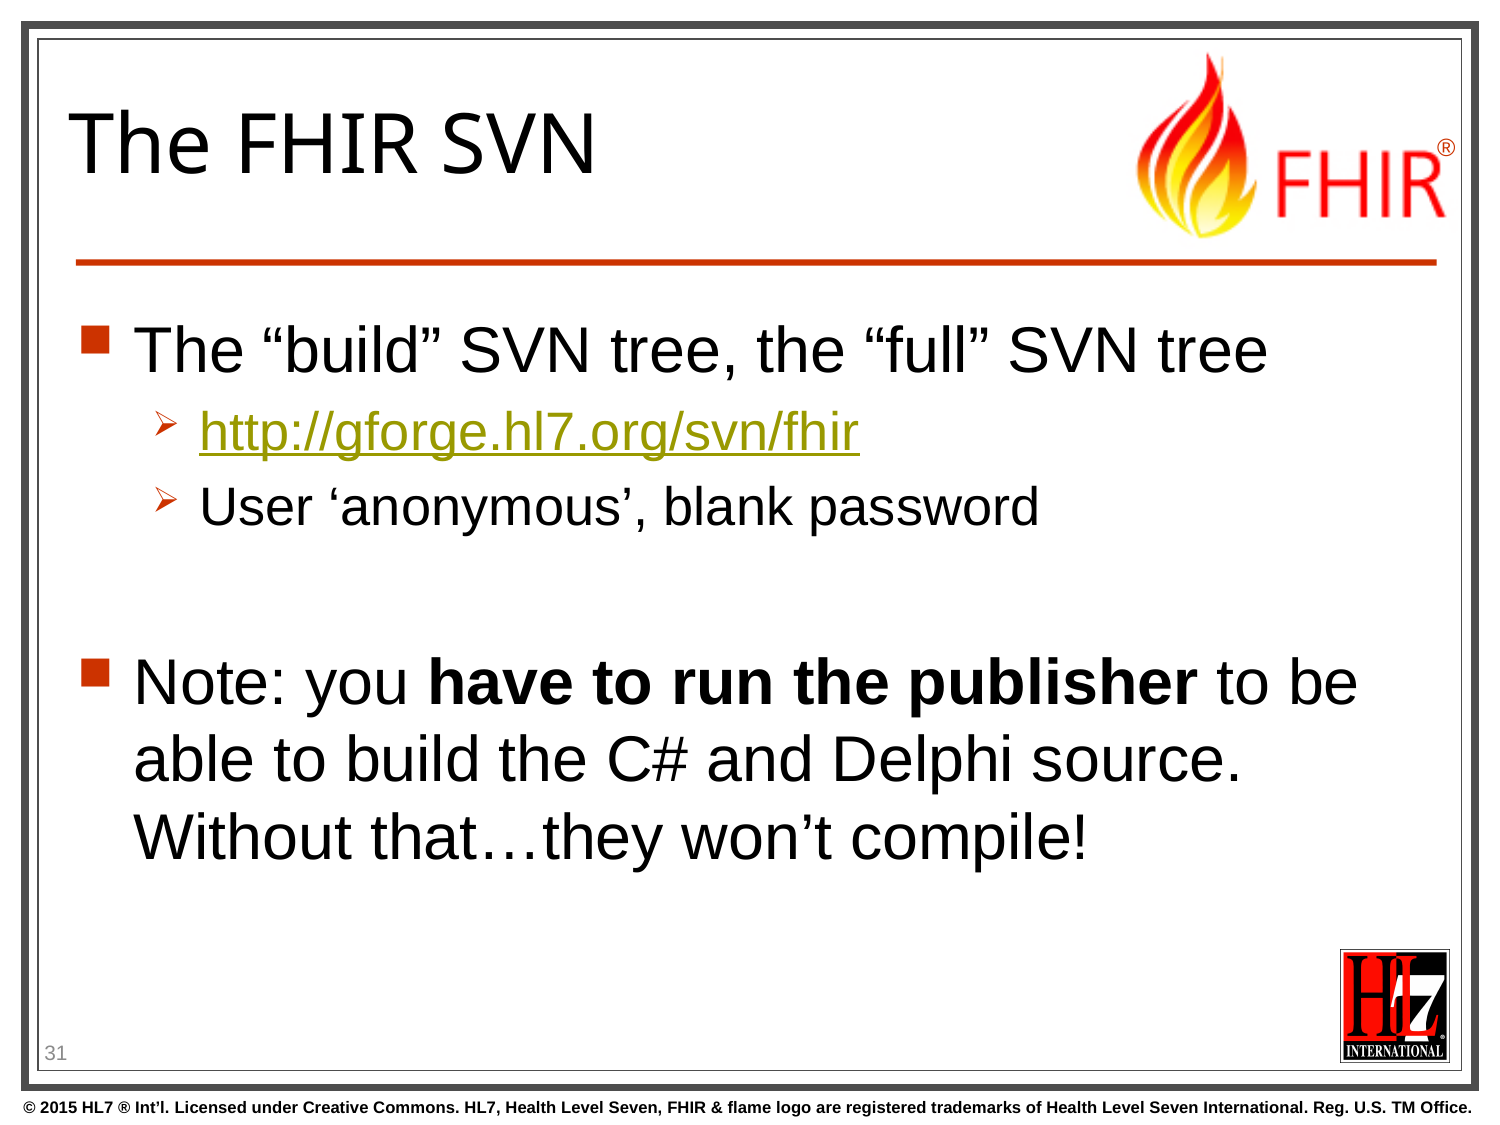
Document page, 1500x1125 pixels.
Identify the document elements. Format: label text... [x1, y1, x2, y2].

list The “build” SVN tree, the “full” SVN tree http://gforge.hl7.org/svn/fhir User ‘anonymous’, blank password Note: you have to run the publisher to be able to build the C# and Delphi source. Without that…they won’t compile! [62, 299, 1438, 1059]
picture [1124, 42, 1458, 249]
title The FHIR SVN [53, 54, 1128, 244]
picture [1340, 949, 1450, 1063]
slide_number 31 [29, 1034, 148, 1071]
